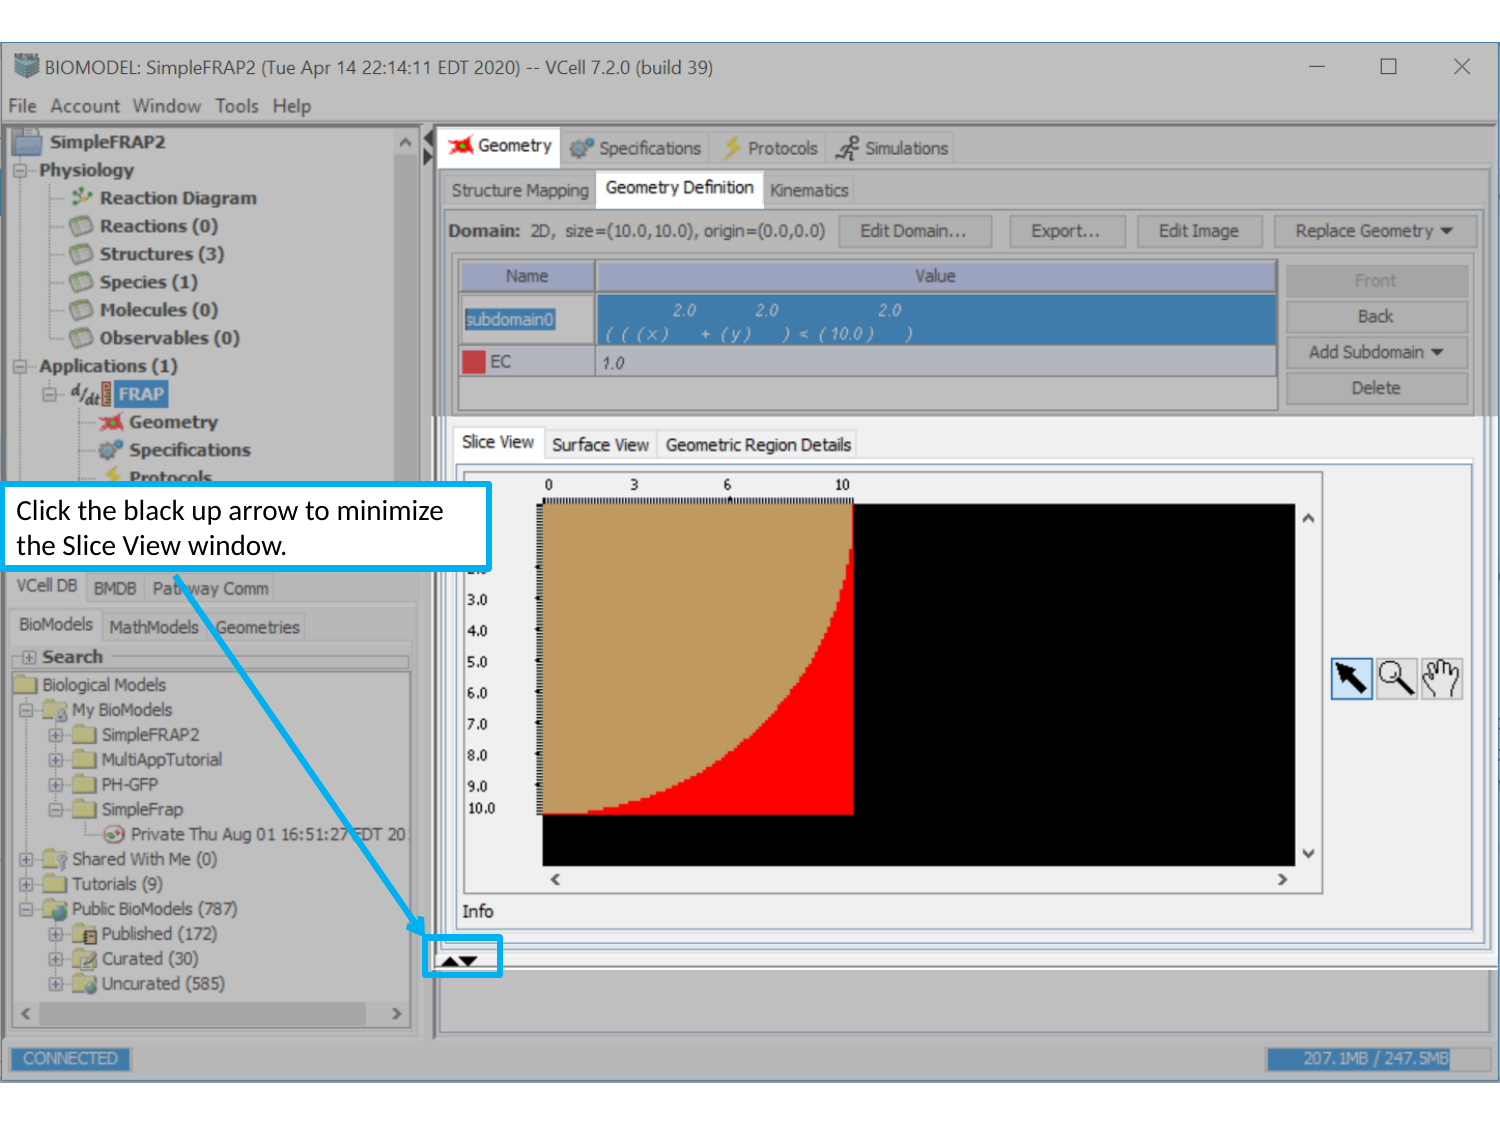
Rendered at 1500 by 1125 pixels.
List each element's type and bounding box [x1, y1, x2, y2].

picture [0, 41, 1500, 1084]
picture [6, 488, 485, 564]
picture [429, 942, 496, 971]
text_box [174, 575, 426, 938]
